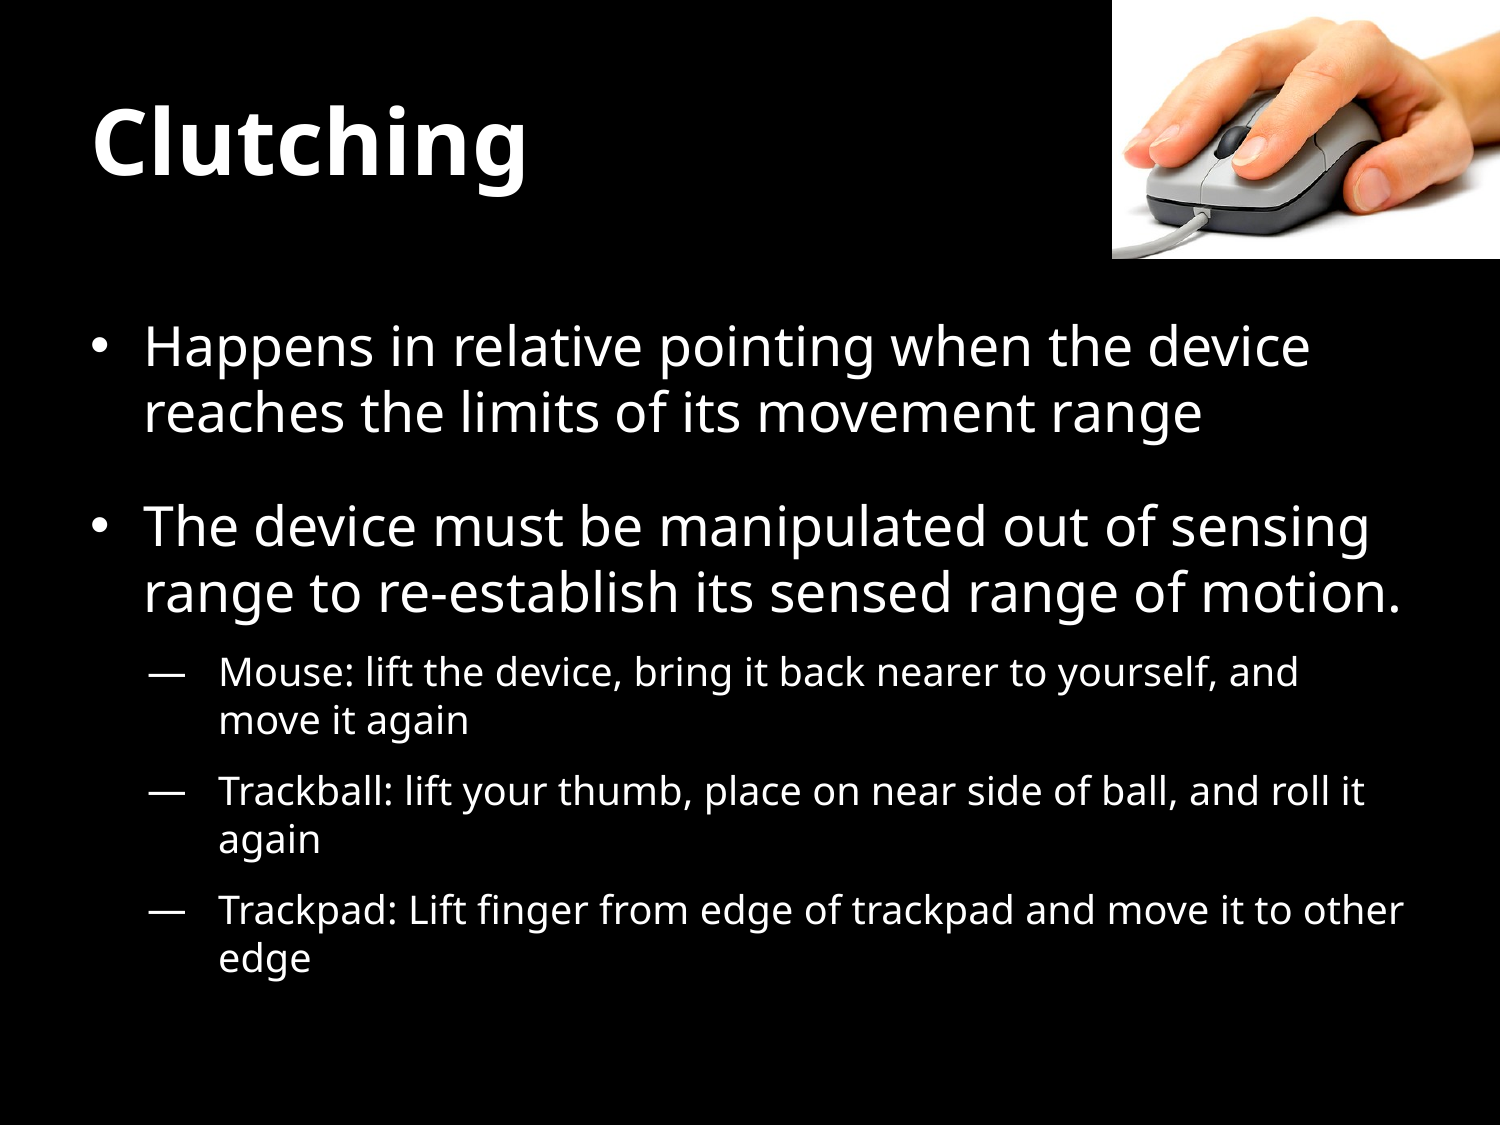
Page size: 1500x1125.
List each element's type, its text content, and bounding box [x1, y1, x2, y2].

list Happens in relative pointing when the device reaches the limits of its movement range The device must be manipulated out of sensing range to re-establish its sensed range of motion. Mouse: lift the device, bring it back nearer to yourself, and move it again Trackball: lift your thumb, place on near side of ball, and roll it again Trackpad: Lift finger from edge of trackpad and move it to other edge [75, 303, 1425, 1046]
picture [1112, 0, 1500, 259]
title Clutching [75, 45, 1107, 233]
